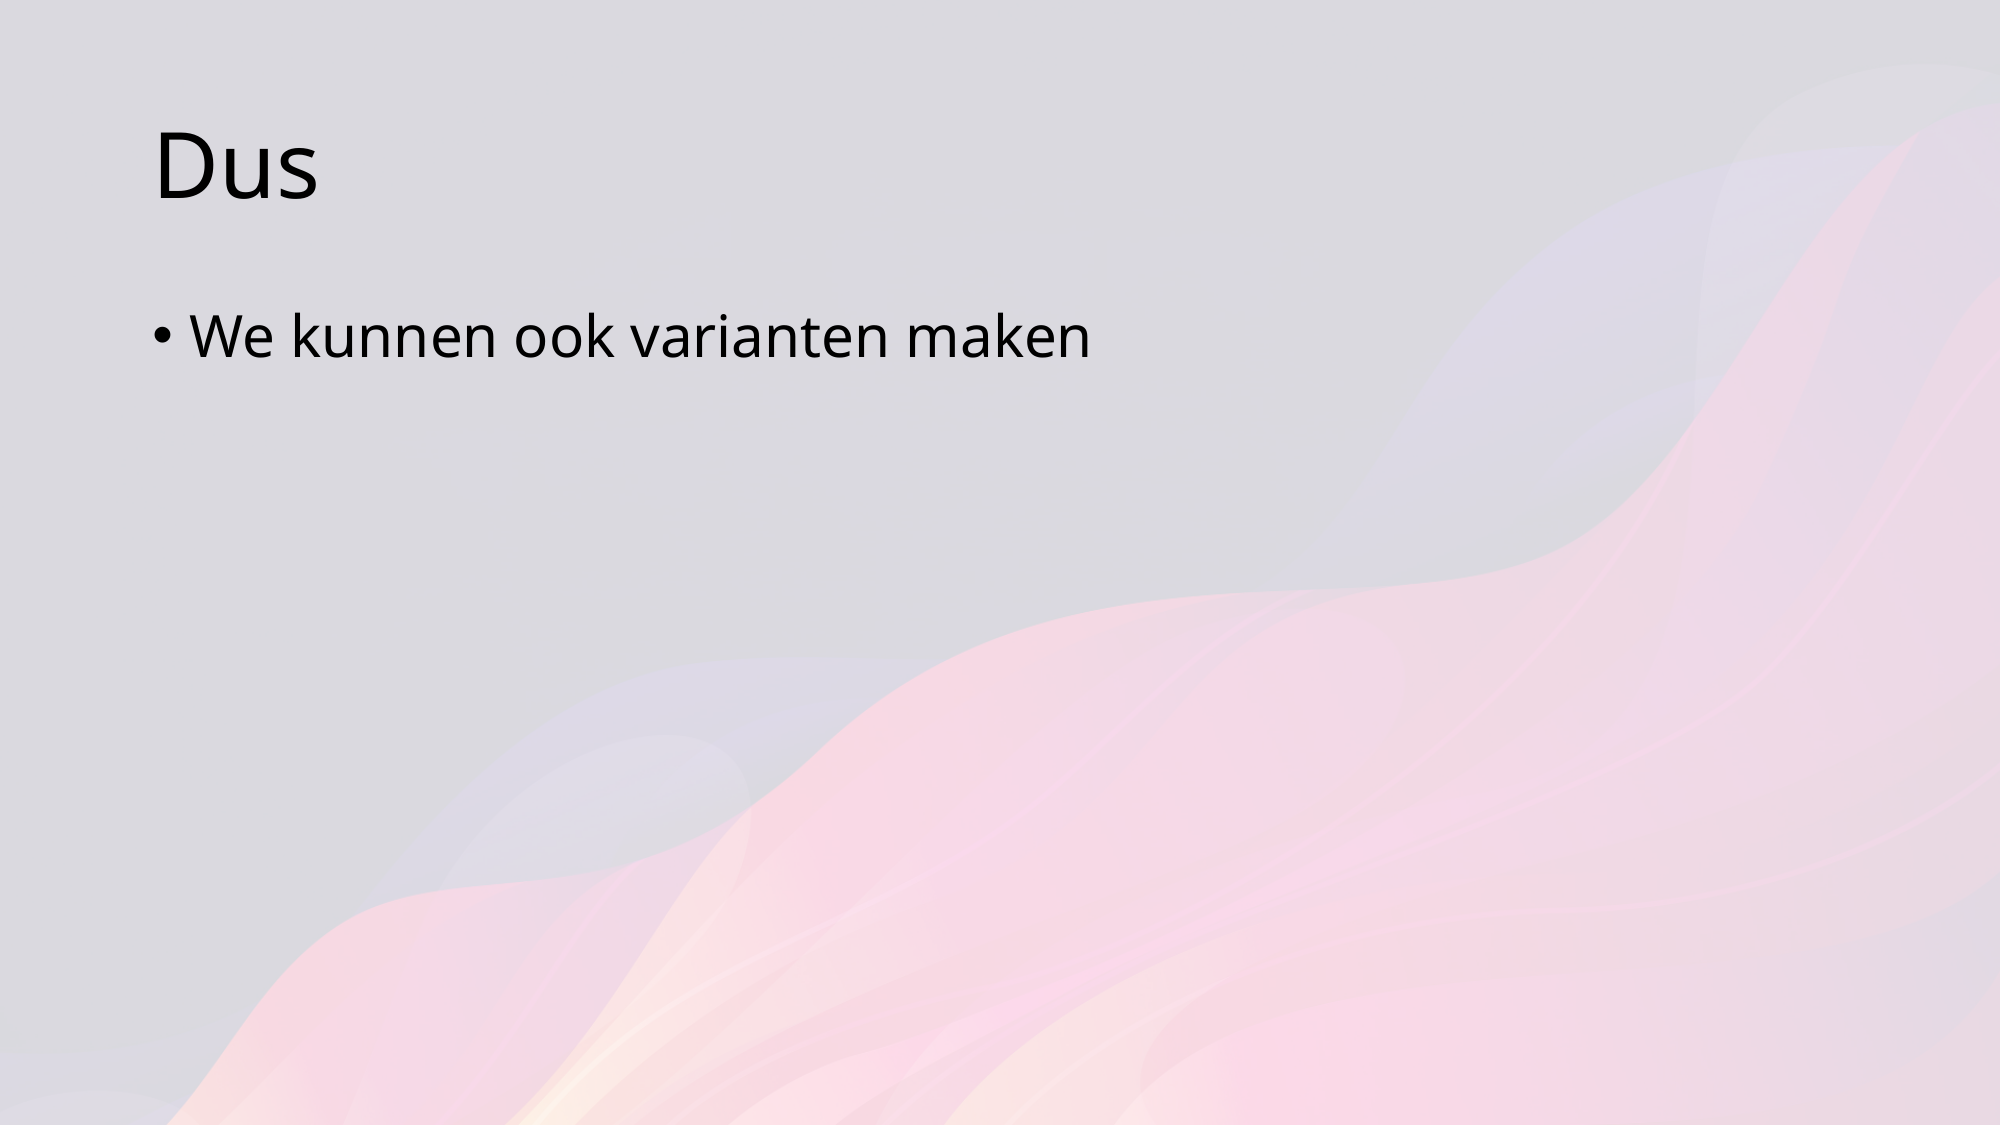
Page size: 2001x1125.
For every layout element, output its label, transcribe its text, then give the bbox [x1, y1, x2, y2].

title Dus [137, 59, 1863, 278]
list We kunnen ook varianten maken [137, 299, 1863, 1014]
